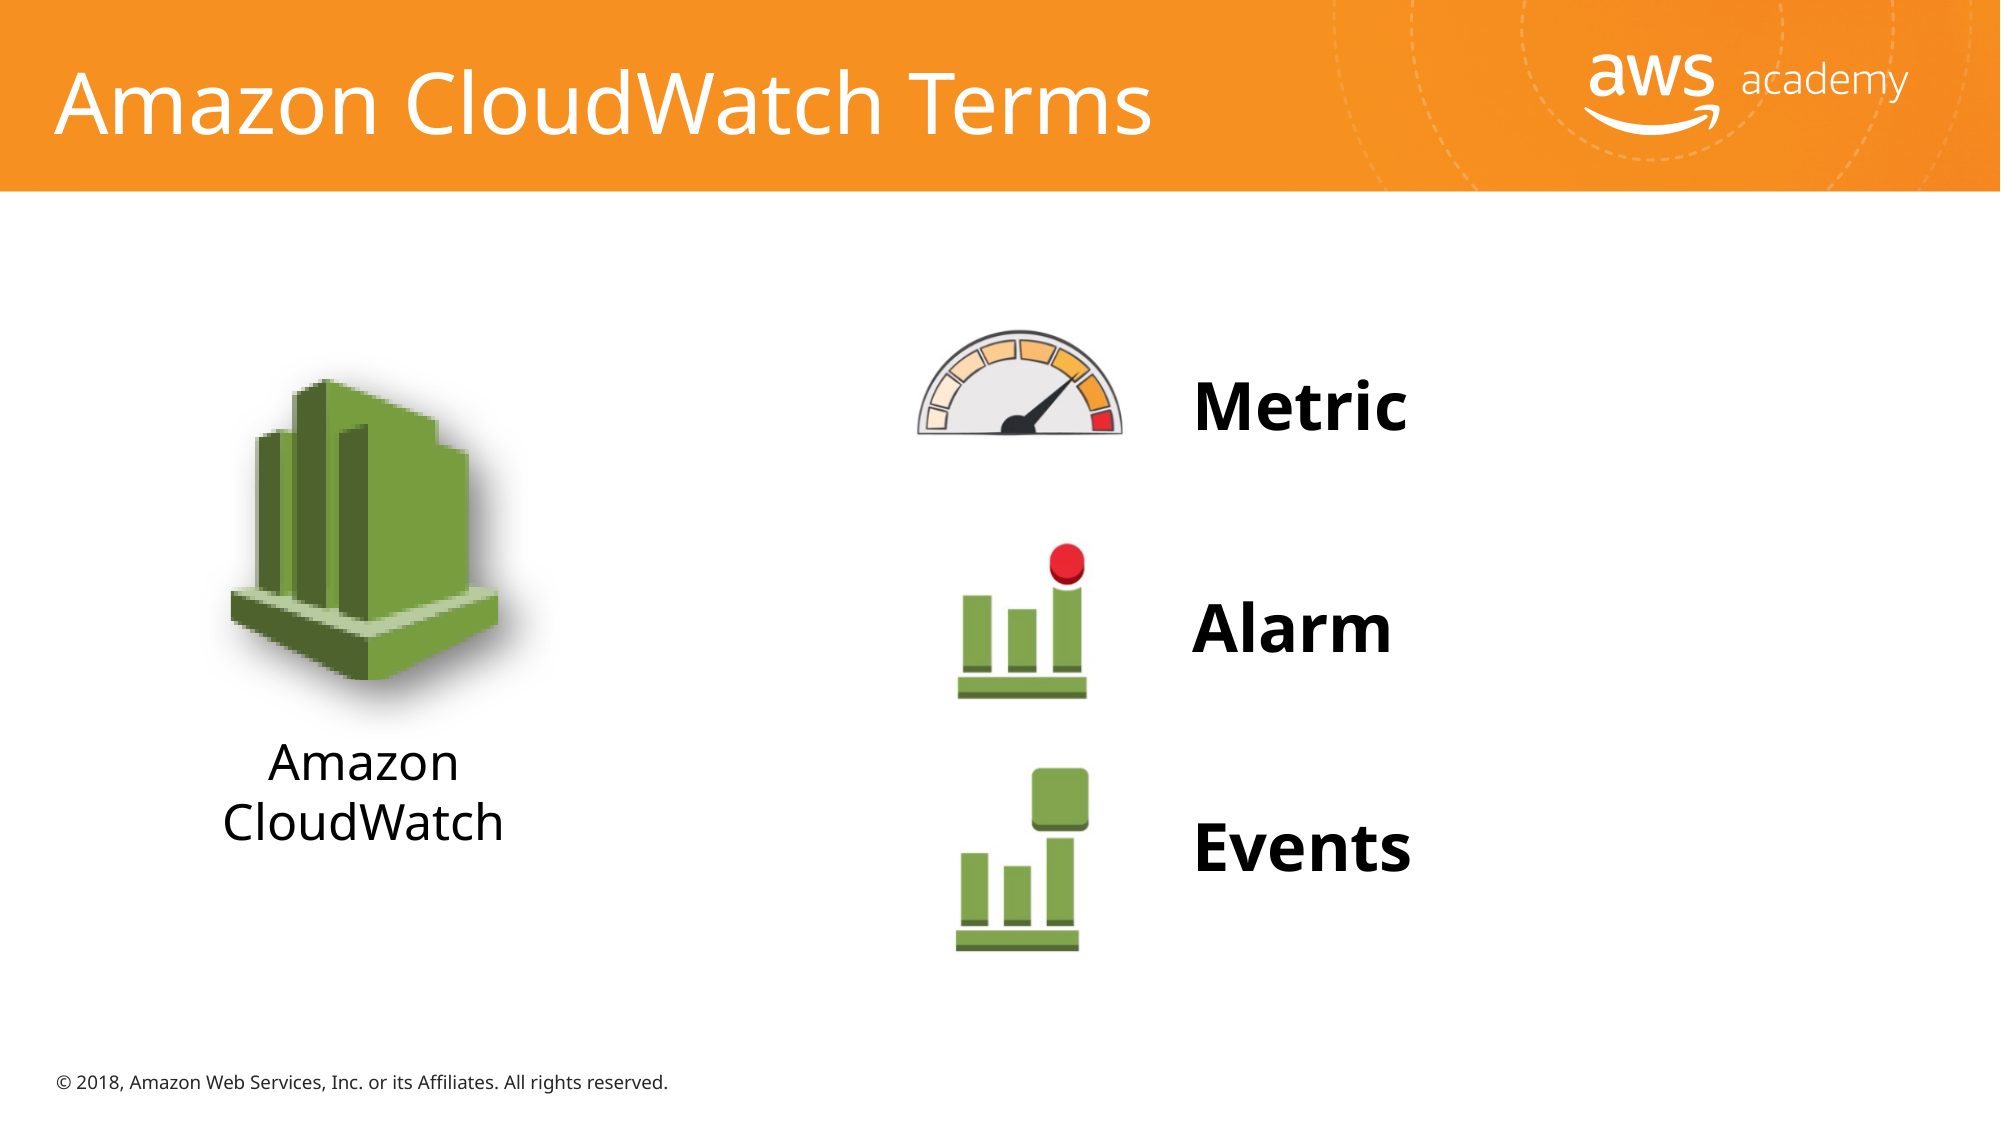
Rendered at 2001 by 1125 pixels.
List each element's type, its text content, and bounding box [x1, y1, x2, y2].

title Amazon CloudWatch Terms [39, 43, 1566, 172]
text_box Metric Alarm Events [1177, 365, 1846, 893]
text_box Amazon CloudWatch [208, 723, 521, 858]
picture [0, 0, 2000, 1125]
